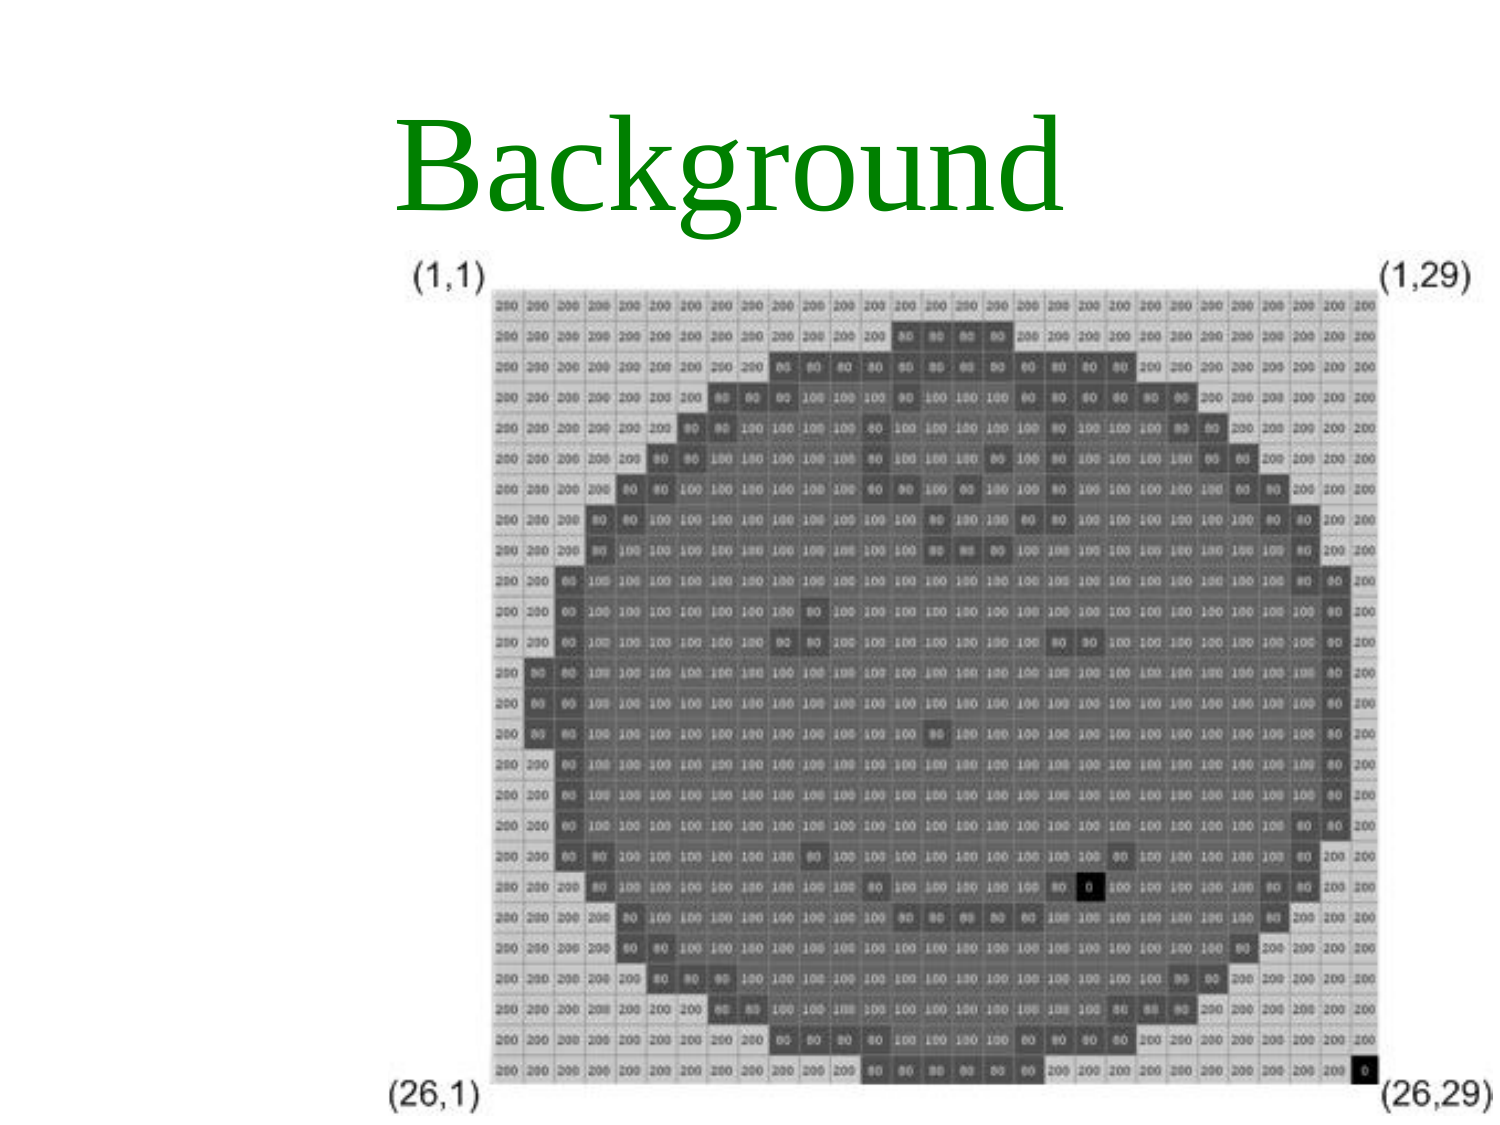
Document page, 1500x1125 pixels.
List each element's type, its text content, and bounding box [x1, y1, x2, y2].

text_box Background [378, 65, 1081, 246]
picture [388, 250, 1493, 1117]
